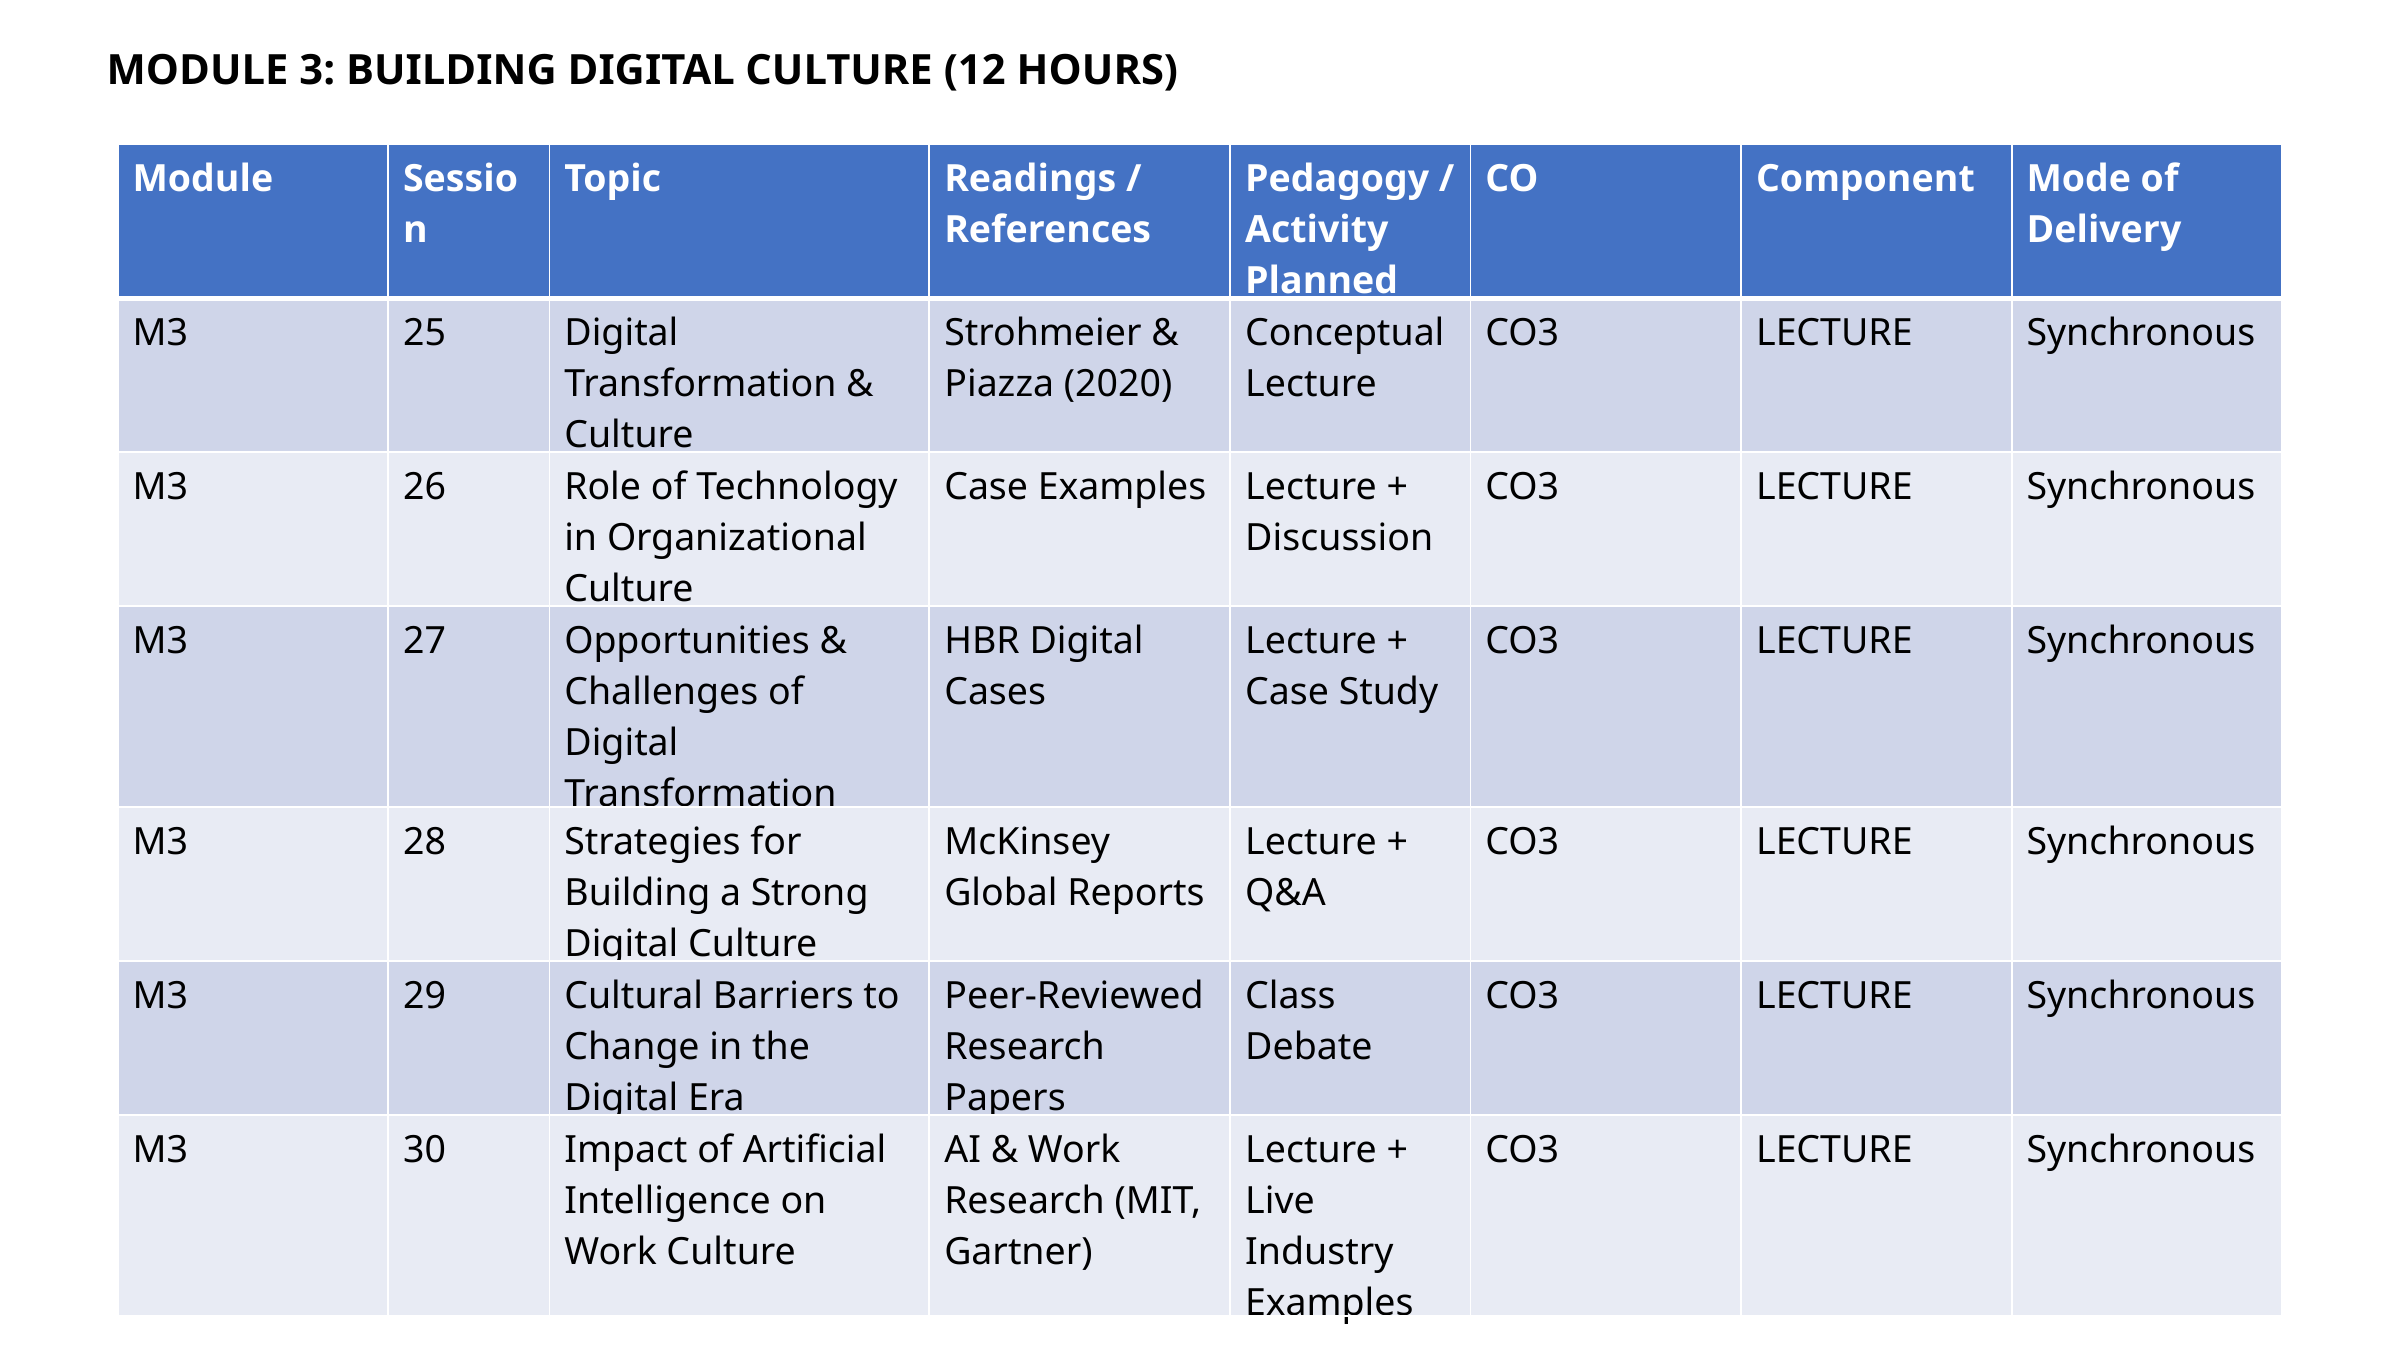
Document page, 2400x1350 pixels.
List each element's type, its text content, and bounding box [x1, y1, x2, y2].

table_cell M3 [119, 1116, 387, 1315]
table_cell AI & Work Research (MIT, Gartner) [930, 1116, 1229, 1315]
table_cell M3 [119, 453, 387, 605]
table_cell 26 [389, 453, 549, 605]
table_cell Lecture + Live Industry Examples [1231, 1116, 1470, 1315]
table_cell Strohmeier & Piazza (2020) [930, 301, 1229, 451]
table_cell Synchronous [2013, 453, 2281, 605]
table_cell 30 [389, 1116, 549, 1315]
table_header CO [1471, 145, 1740, 296]
table_cell Lecture + Discussion [1231, 453, 1470, 605]
table_cell Lecture + Case Study [1231, 607, 1470, 806]
table_cell 27 [389, 607, 549, 806]
table_header Pedagogy / Activity Planned [1231, 145, 1470, 296]
table_cell CO3 [1471, 808, 1740, 960]
table_cell Digital Transformation & Culture [550, 301, 928, 451]
table_cell CO3 [1471, 962, 1740, 1114]
table_header Session [389, 145, 549, 296]
table_cell CO3 [1471, 301, 1740, 451]
table_cell Synchronous [2013, 962, 2281, 1114]
table_cell LECTURE [1742, 453, 2011, 605]
text_box MODULE 3: BUILDING DIGITAL CULTURE (12 HOURS) [91, 35, 1194, 101]
table_header Topic [550, 145, 928, 296]
table_cell CO3 [1471, 453, 1740, 605]
table_cell Synchronous [2013, 1116, 2281, 1315]
table_cell LECTURE [1742, 301, 2011, 451]
table_cell Cultural Barriers to Change in the Digital Era [550, 962, 928, 1114]
table_cell McKinsey Global Reports [930, 808, 1229, 960]
table_cell M3 [119, 607, 387, 806]
table_cell LECTURE [1742, 607, 2011, 806]
table_cell Peer-Reviewed Research Papers [930, 962, 1229, 1114]
table_cell Synchronous [2013, 607, 2281, 806]
table_cell M3 [119, 301, 387, 451]
table_cell Impact of Artificial Intelligence on Work Culture [550, 1116, 928, 1315]
table_cell Synchronous [2013, 808, 2281, 960]
table_header Component [1742, 145, 2011, 296]
table_cell HBR Digital Cases [930, 607, 1229, 806]
table_cell 29 [389, 962, 549, 1114]
table_header Module [119, 145, 387, 296]
table_cell Conceptual Lecture [1231, 301, 1470, 451]
table_cell Strategies for Building a Strong Digital Culture [550, 808, 928, 960]
table_cell M3 [119, 808, 387, 960]
table_cell LECTURE [1742, 808, 2011, 960]
table_cell 28 [389, 808, 549, 960]
table_cell Lecture + Q&A [1231, 808, 1470, 960]
table_cell CO3 [1471, 607, 1740, 806]
table_cell CO3 [1471, 1116, 1740, 1315]
table_cell Case Examples [930, 453, 1229, 605]
table_cell Opportunities & Challenges of Digital Transformation [550, 607, 928, 806]
table_header Mode of Delivery [2013, 145, 2281, 296]
table_cell Role of Technology in Organizational Culture [550, 453, 928, 605]
table_cell M3 [119, 962, 387, 1114]
table_cell LECTURE [1742, 962, 2011, 1114]
table_cell Class Debate [1231, 962, 1470, 1114]
table_cell Synchronous [2013, 301, 2281, 451]
table_header Readings / References [930, 145, 1229, 296]
table_cell 25 [389, 301, 549, 451]
table_cell LECTURE [1742, 1116, 2011, 1315]
